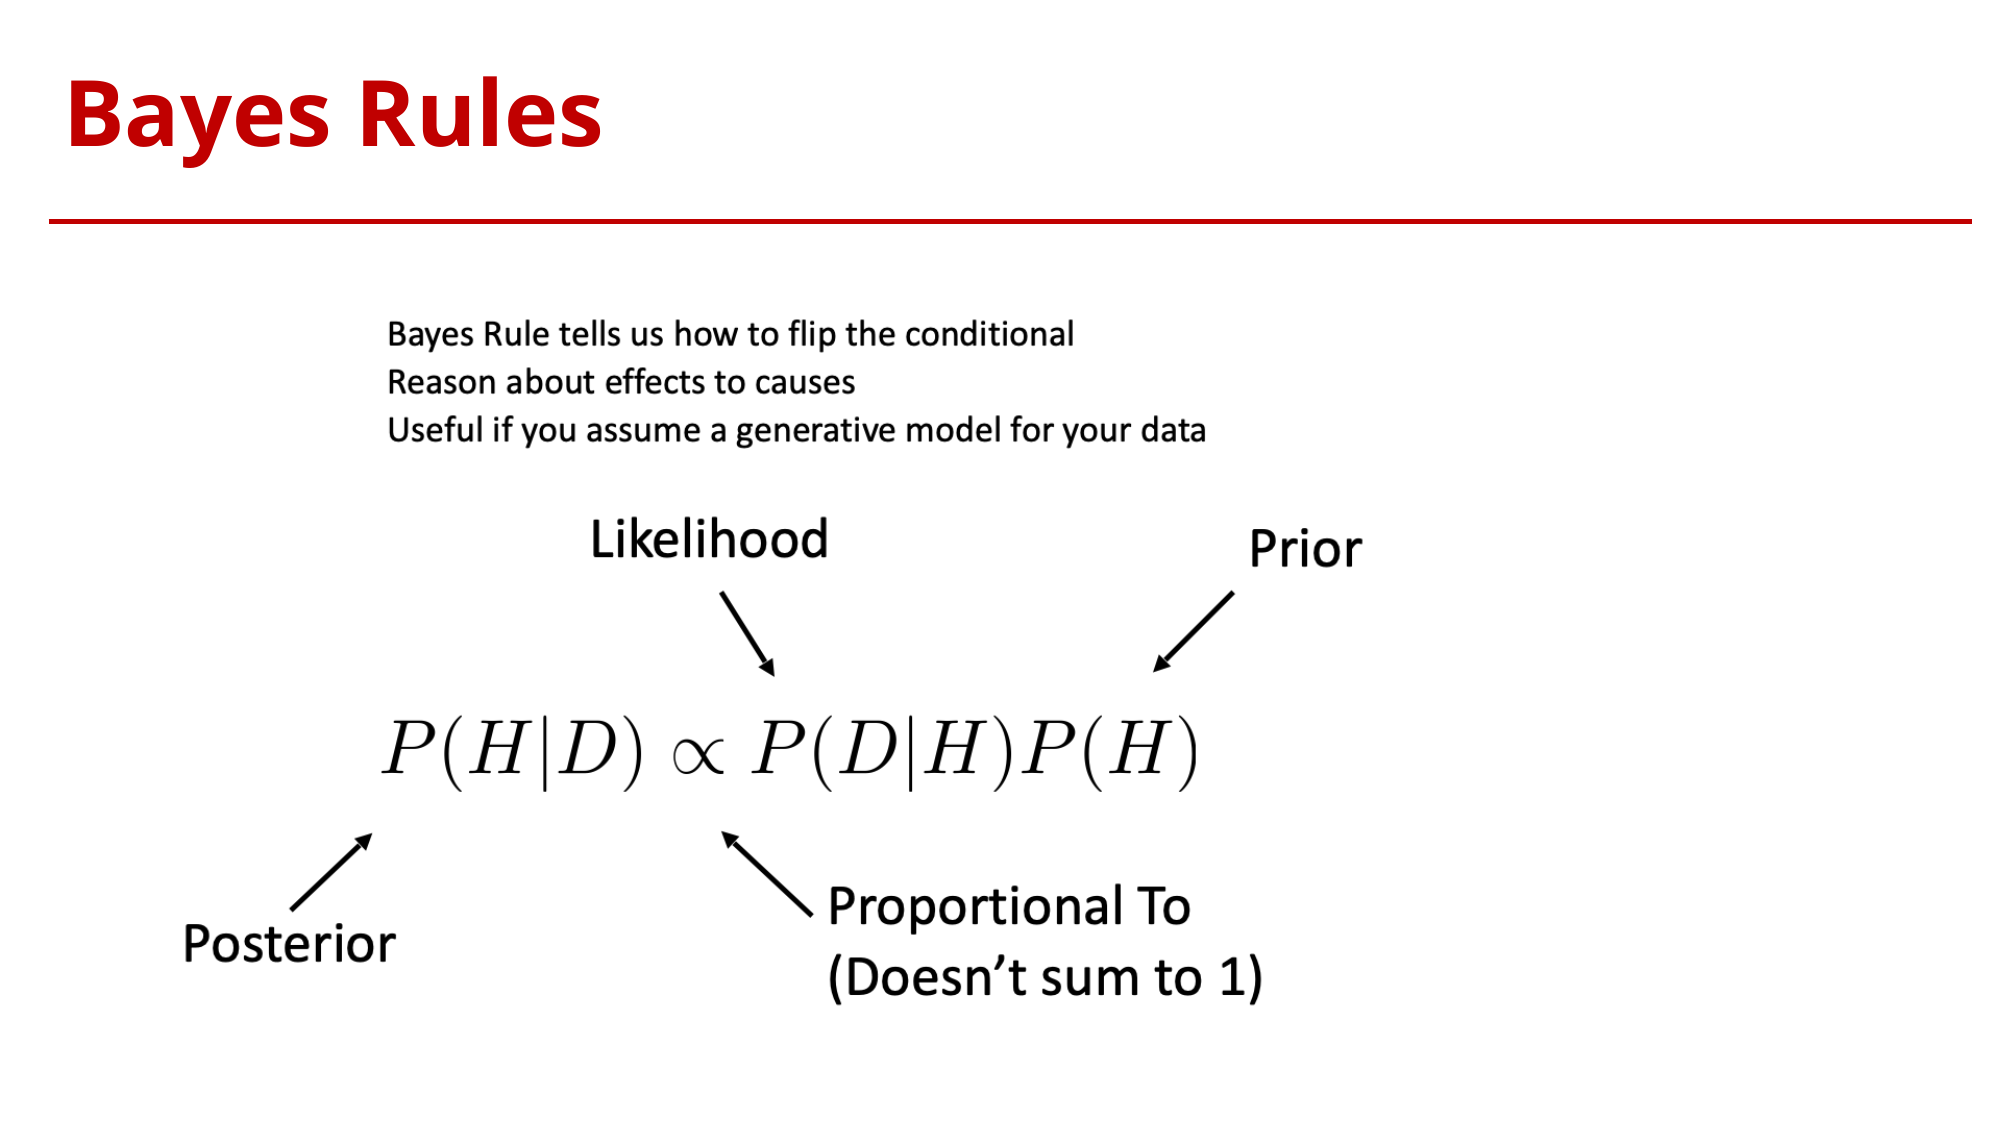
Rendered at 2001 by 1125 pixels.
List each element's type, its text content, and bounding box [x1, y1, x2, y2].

title Bayes Rules [48, 41, 1972, 192]
picture [172, 306, 1375, 1019]
